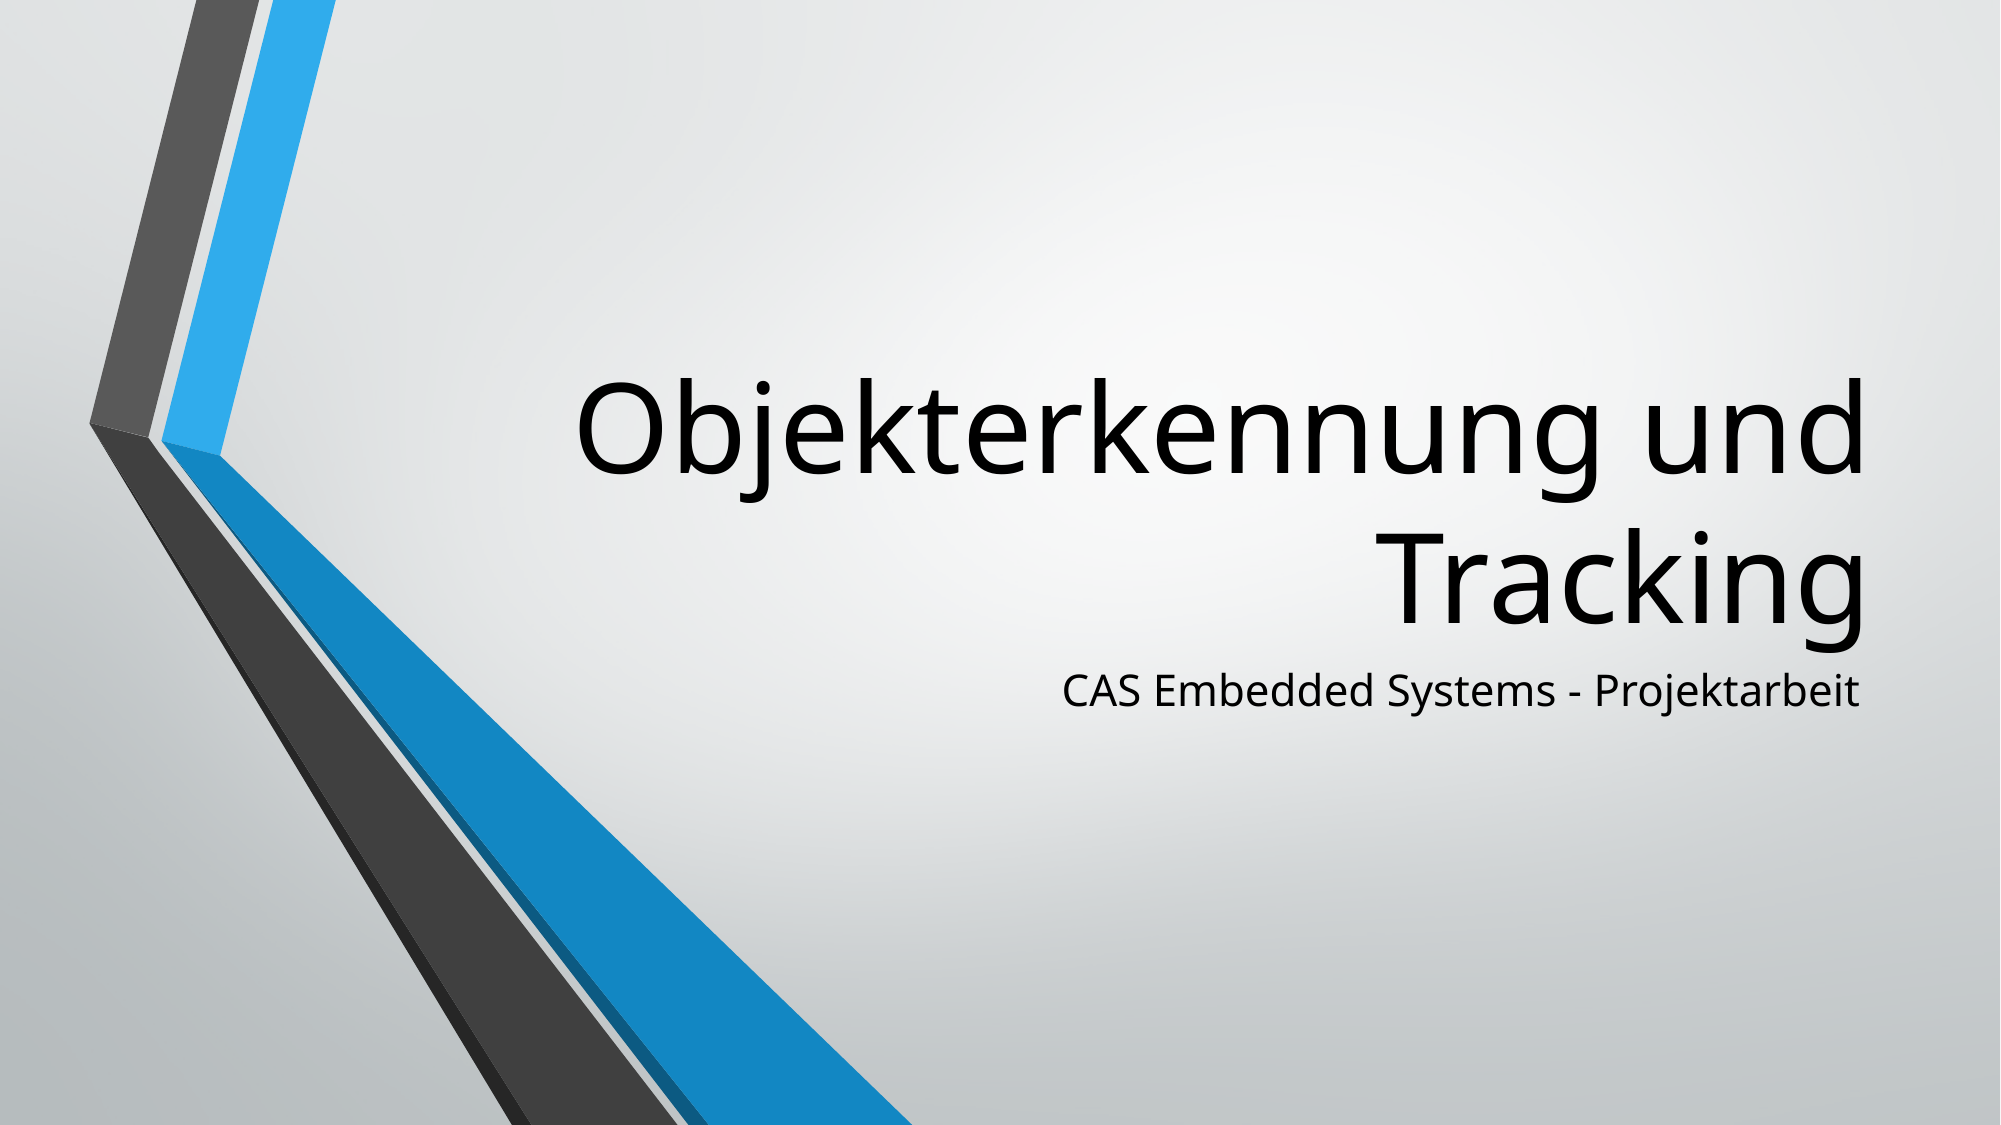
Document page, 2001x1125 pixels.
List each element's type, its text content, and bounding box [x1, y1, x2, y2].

title Objekterkennung und Tracking [480, 226, 1887, 656]
subtitle CAS Embedded Systems - Projektarbeit [740, 655, 1887, 884]
